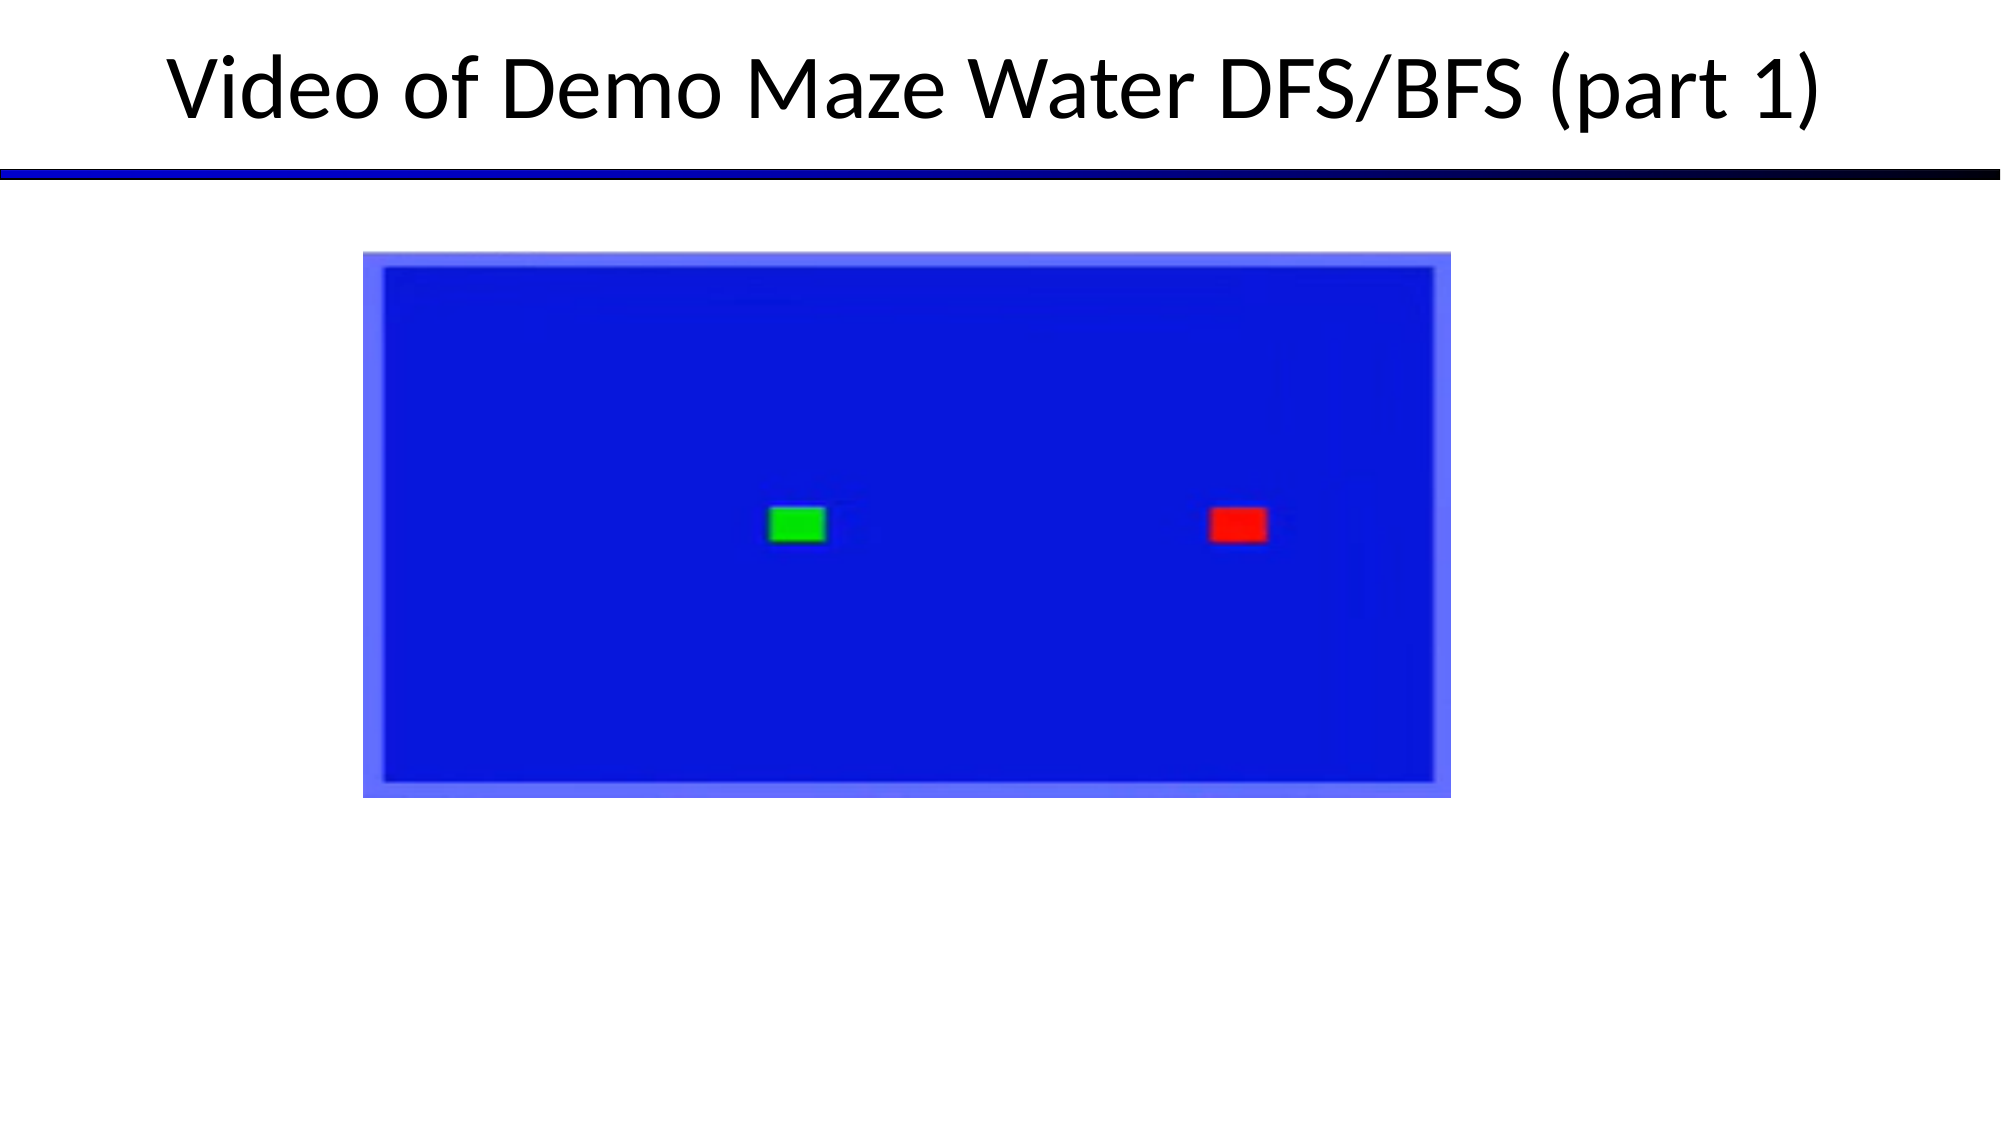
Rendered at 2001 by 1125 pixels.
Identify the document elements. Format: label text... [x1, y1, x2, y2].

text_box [362, 249, 1452, 799]
title Video of Demo Maze Water DFS/BFS (part 1) [92, 25, 1908, 216]
picture [1908, 170, 1999, 178]
picture [1, 170, 92, 178]
